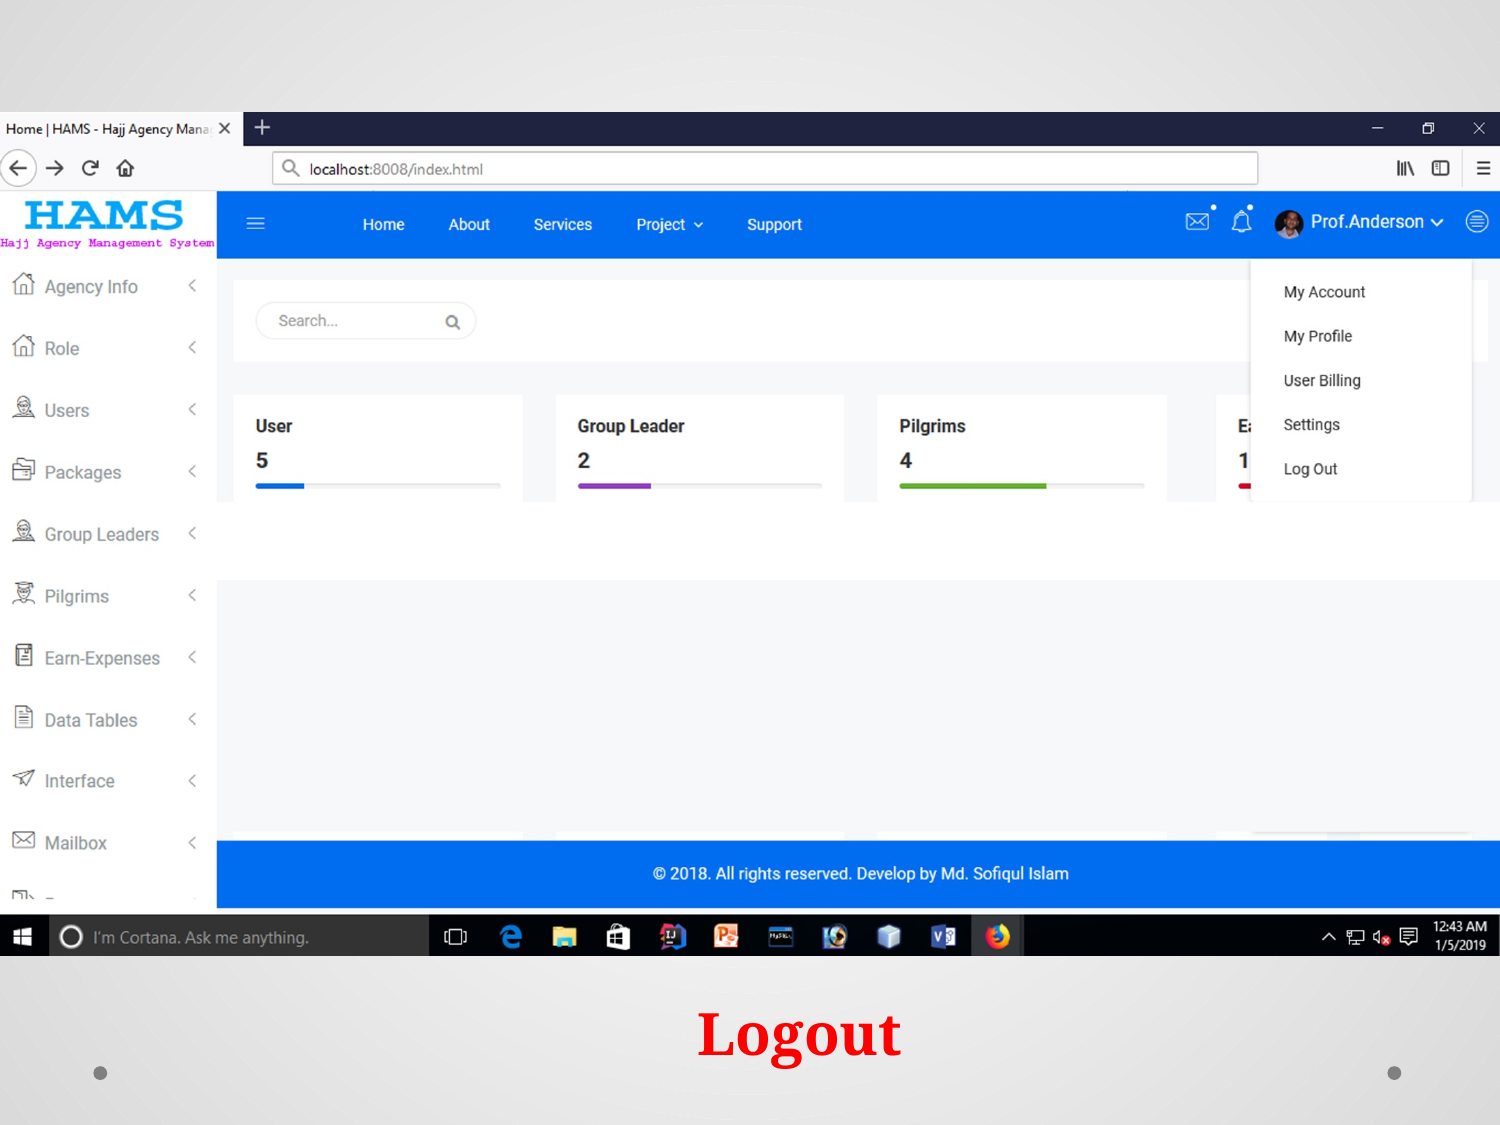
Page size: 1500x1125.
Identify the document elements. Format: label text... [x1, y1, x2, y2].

text_box Logout [574, 989, 1025, 1074]
picture [0, 112, 1500, 956]
